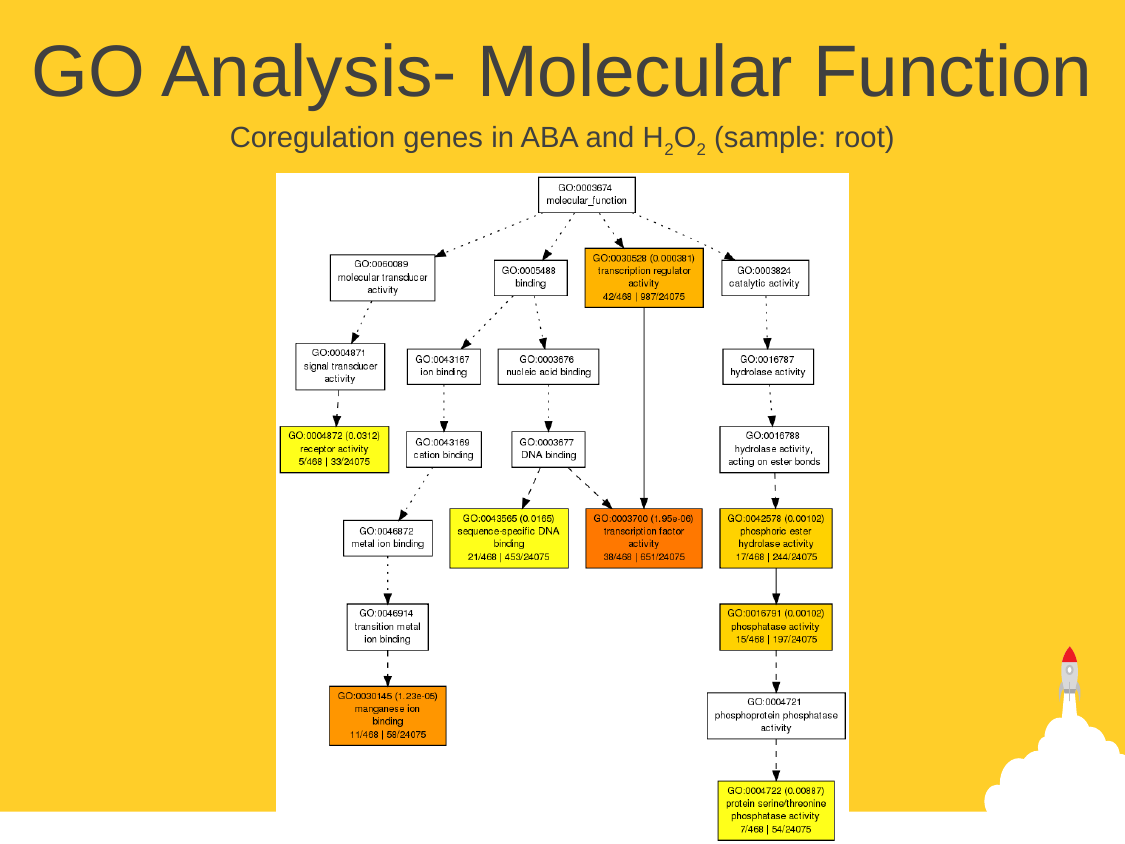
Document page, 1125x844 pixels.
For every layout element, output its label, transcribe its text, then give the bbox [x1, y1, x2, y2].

picture [275, 173, 849, 844]
list GO Analysis- Molecular Function [0, 20, 1125, 114]
list Coregulation genes in ABA and H2O2 (sample: root) [0, 114, 1125, 162]
